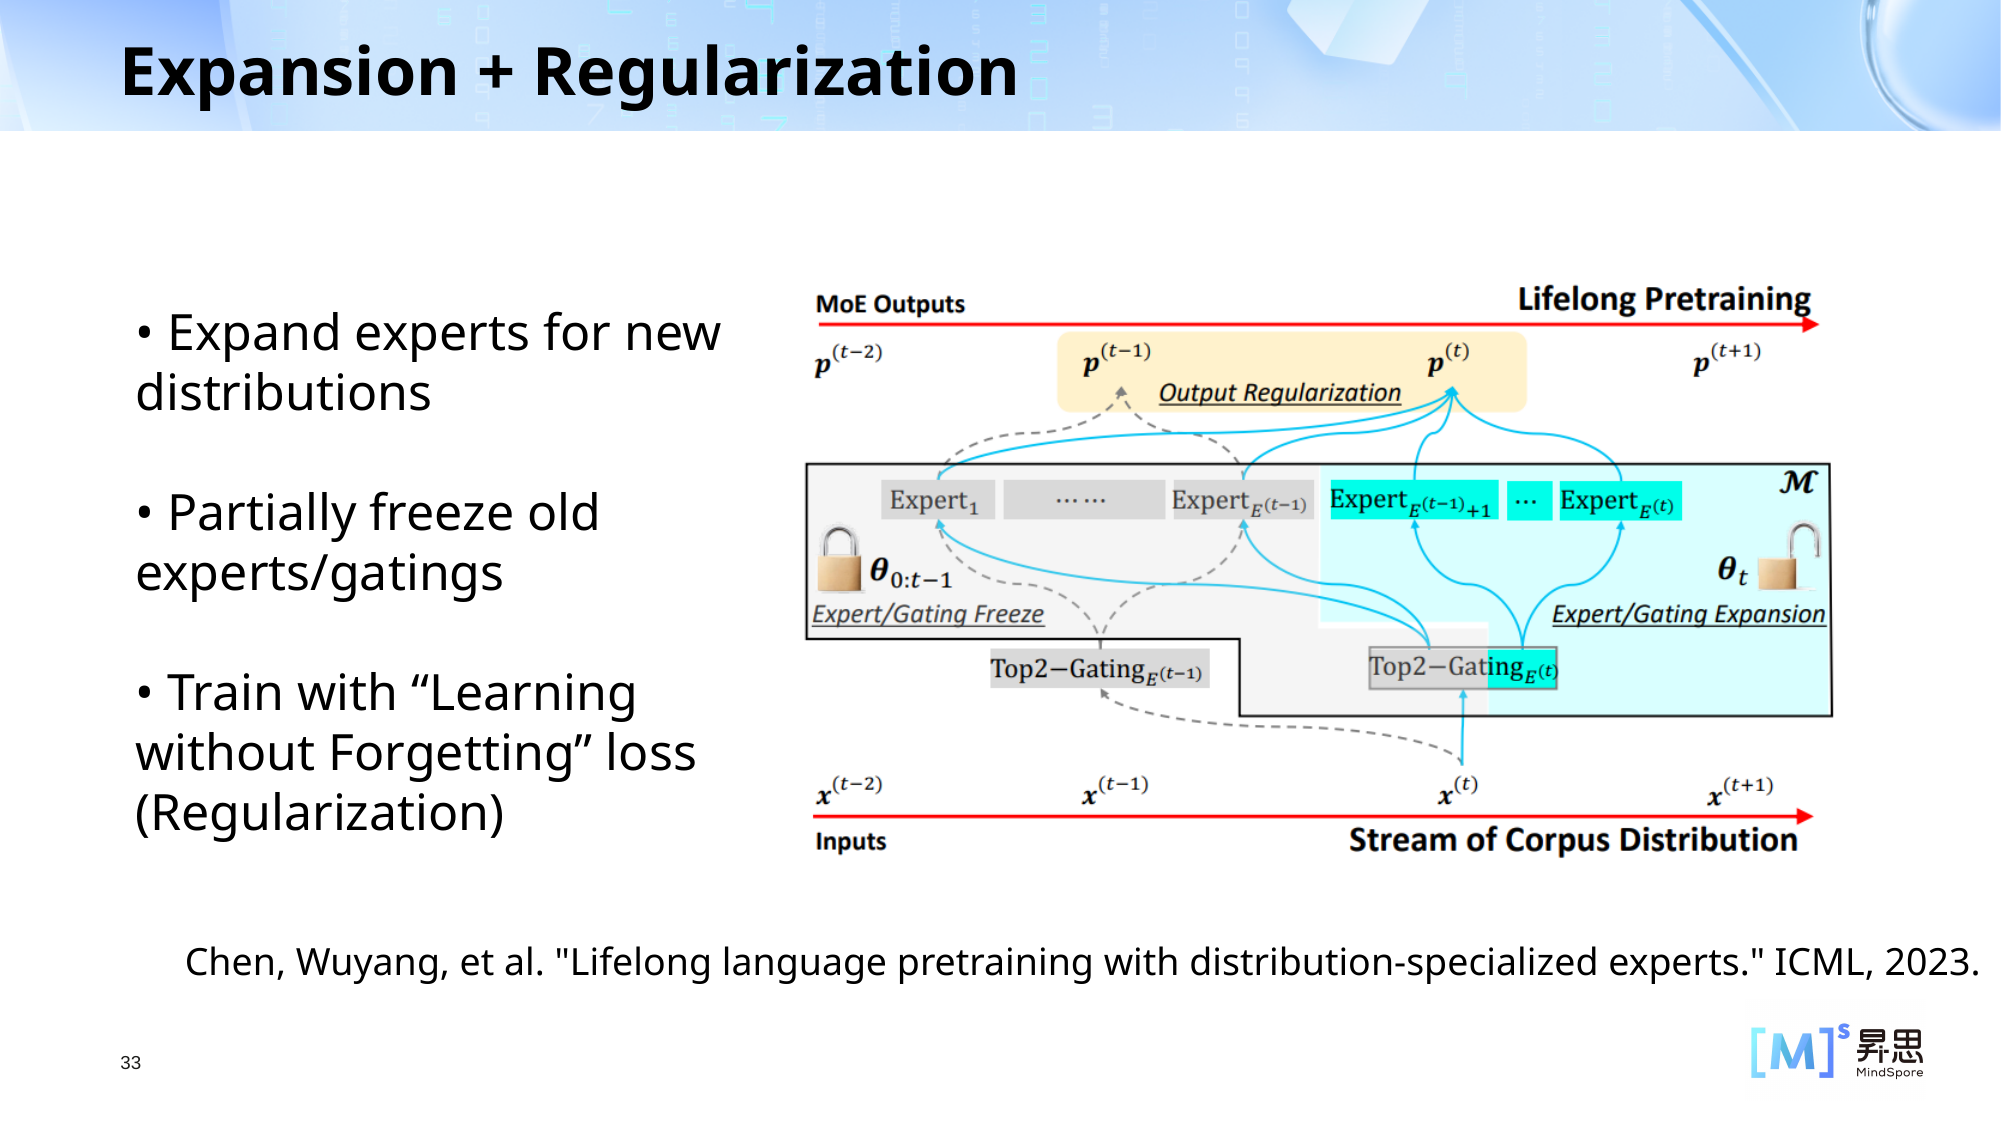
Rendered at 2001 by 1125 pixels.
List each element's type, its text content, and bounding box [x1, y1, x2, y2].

text_box • Expand experts for new distributions • Partially freeze old experts/gatings • Train with “Learning without Forgetting” loss (Regularization) [120, 292, 752, 848]
picture [1882, 999, 1926, 1101]
text_box [120, 332, 1882, 1102]
picture [0, 0, 2001, 131]
picture [752, 255, 1880, 870]
subtitle Expansion + Regularization [119, 36, 1882, 97]
text_box Chen, Wuyang, et al. "Lifelong language pretraining with distribution-specialized experts." ICML, 2023. [170, 930, 2001, 991]
